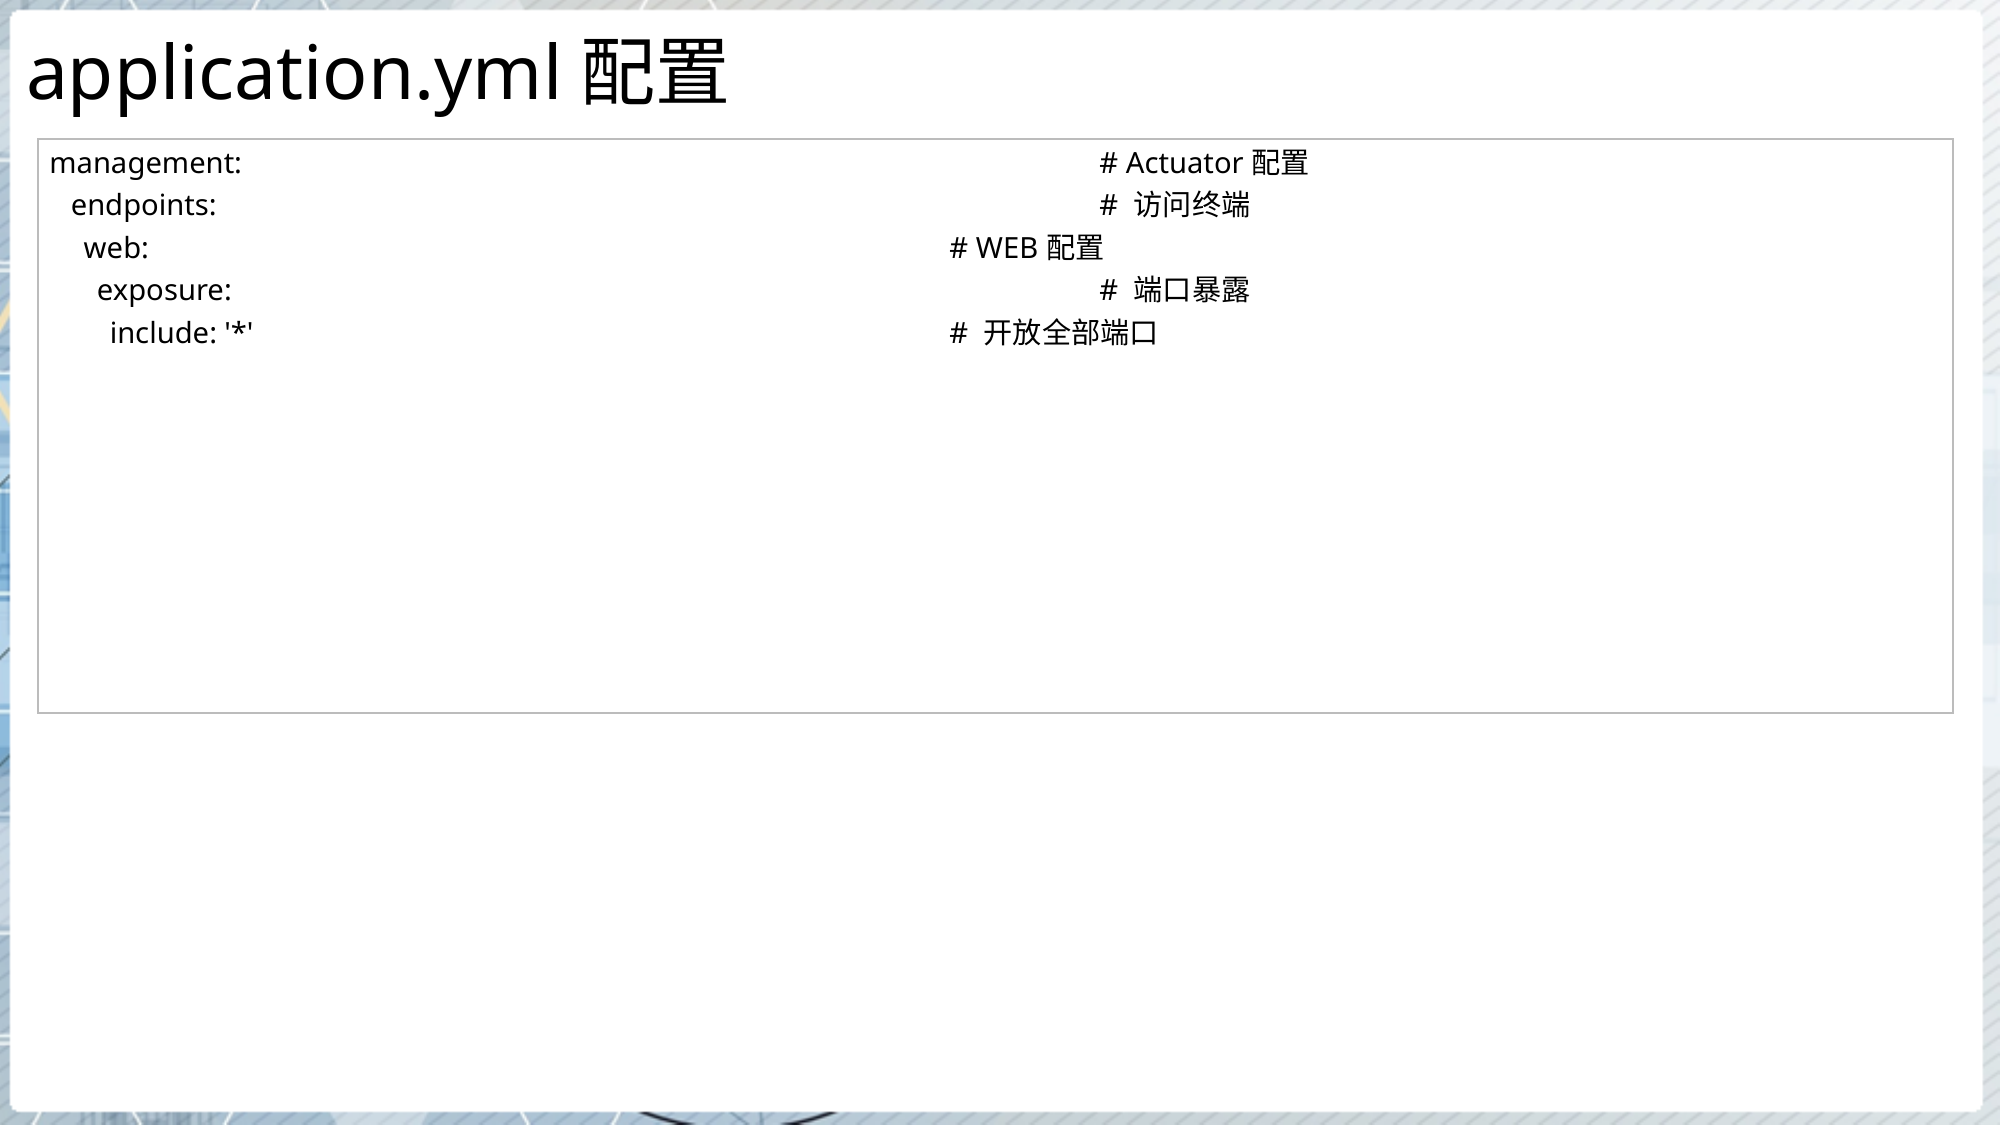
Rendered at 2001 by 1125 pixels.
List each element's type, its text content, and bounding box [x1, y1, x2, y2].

picture [0, 0, 2000, 1125]
table_header management: # Actuator配置 endpoints: # 访问终端 web: # WEB配置 exposure: # 端口暴露 include: '*' # 开放全部端口 [39, 140, 1952, 712]
title application.yml配置 [11, 11, 1983, 140]
